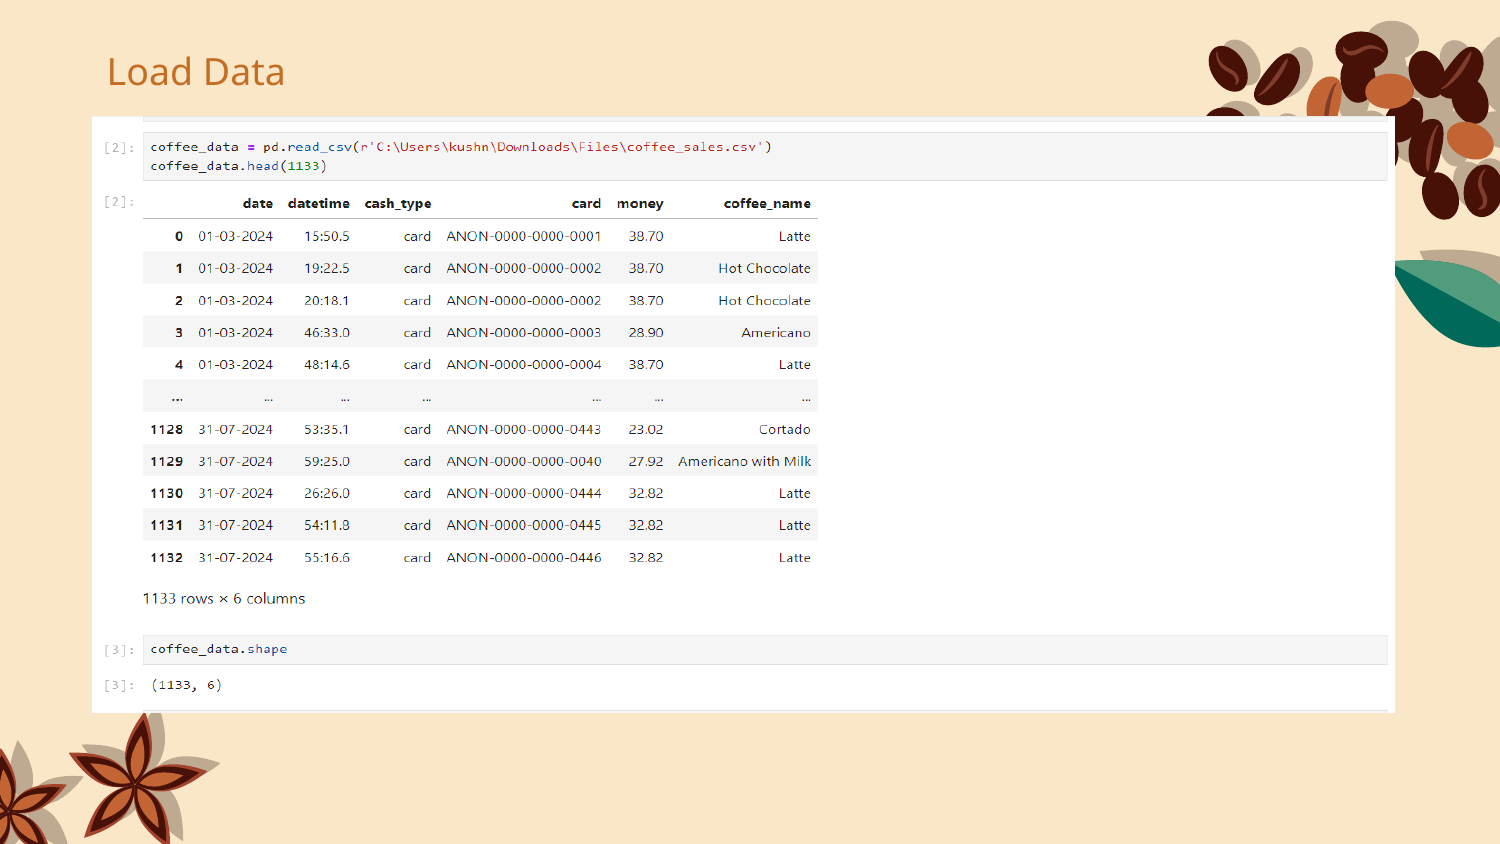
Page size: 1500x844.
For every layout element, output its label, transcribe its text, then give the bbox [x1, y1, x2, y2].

text_box Load Data [91, 40, 899, 101]
picture [91, 116, 1396, 713]
